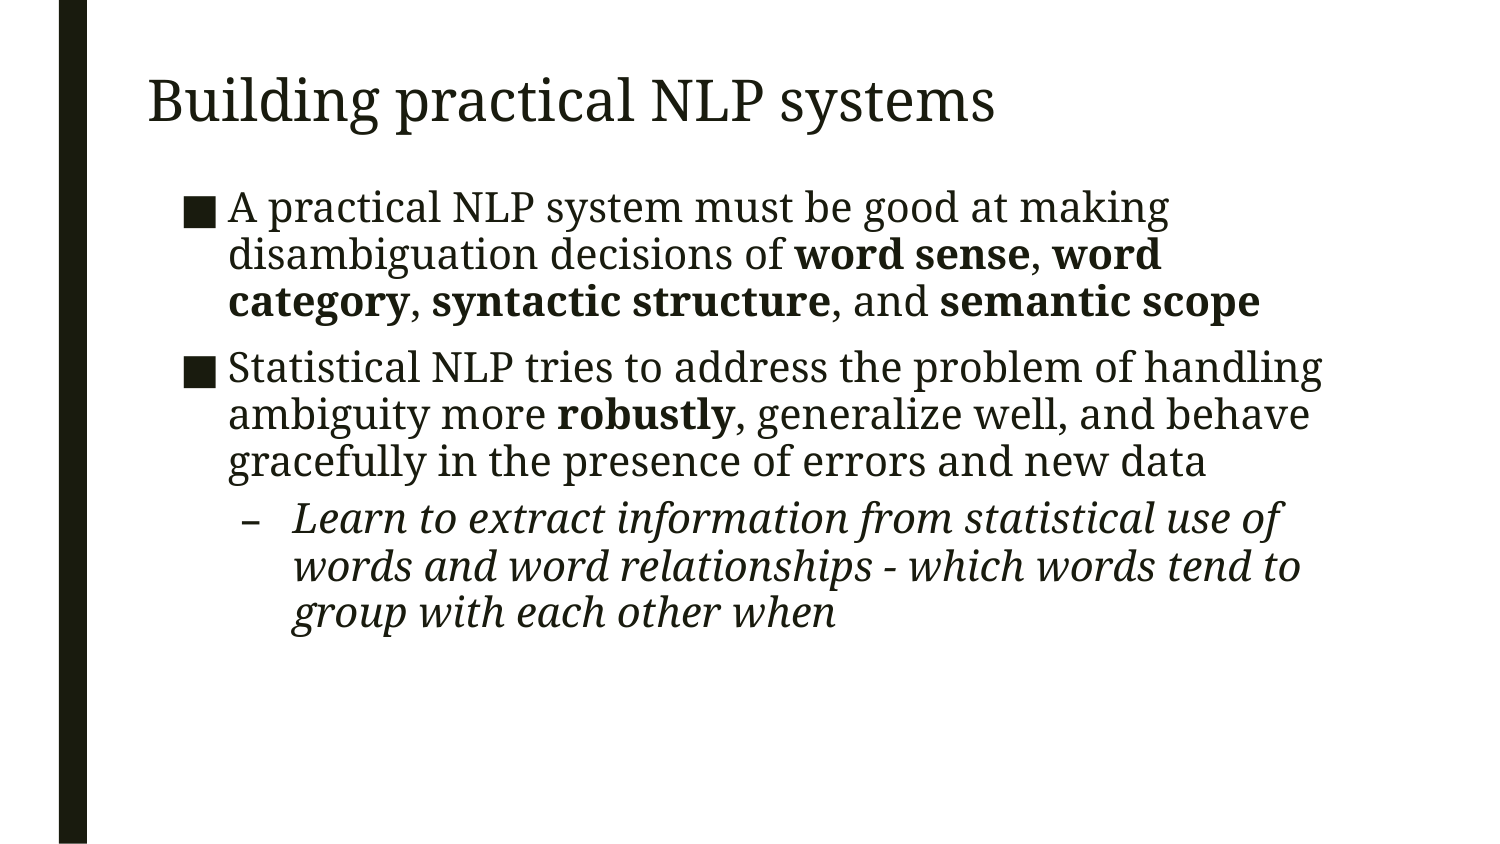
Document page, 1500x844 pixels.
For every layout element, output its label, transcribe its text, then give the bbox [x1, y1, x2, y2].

title Building practical NLP systems [136, 59, 1318, 142]
list A practical NLP system must be good at making disambiguation decisions of word sense, word category, syntactic structure, and semantic scope Statistical NLP tries to address the problem of handling ambiguity more robustly, generalize well, and behave gracefully in the presence of errors and new data Learn to extract information from statistical use of words and word relationships - which words tend to group with each other when [168, 179, 1377, 825]
